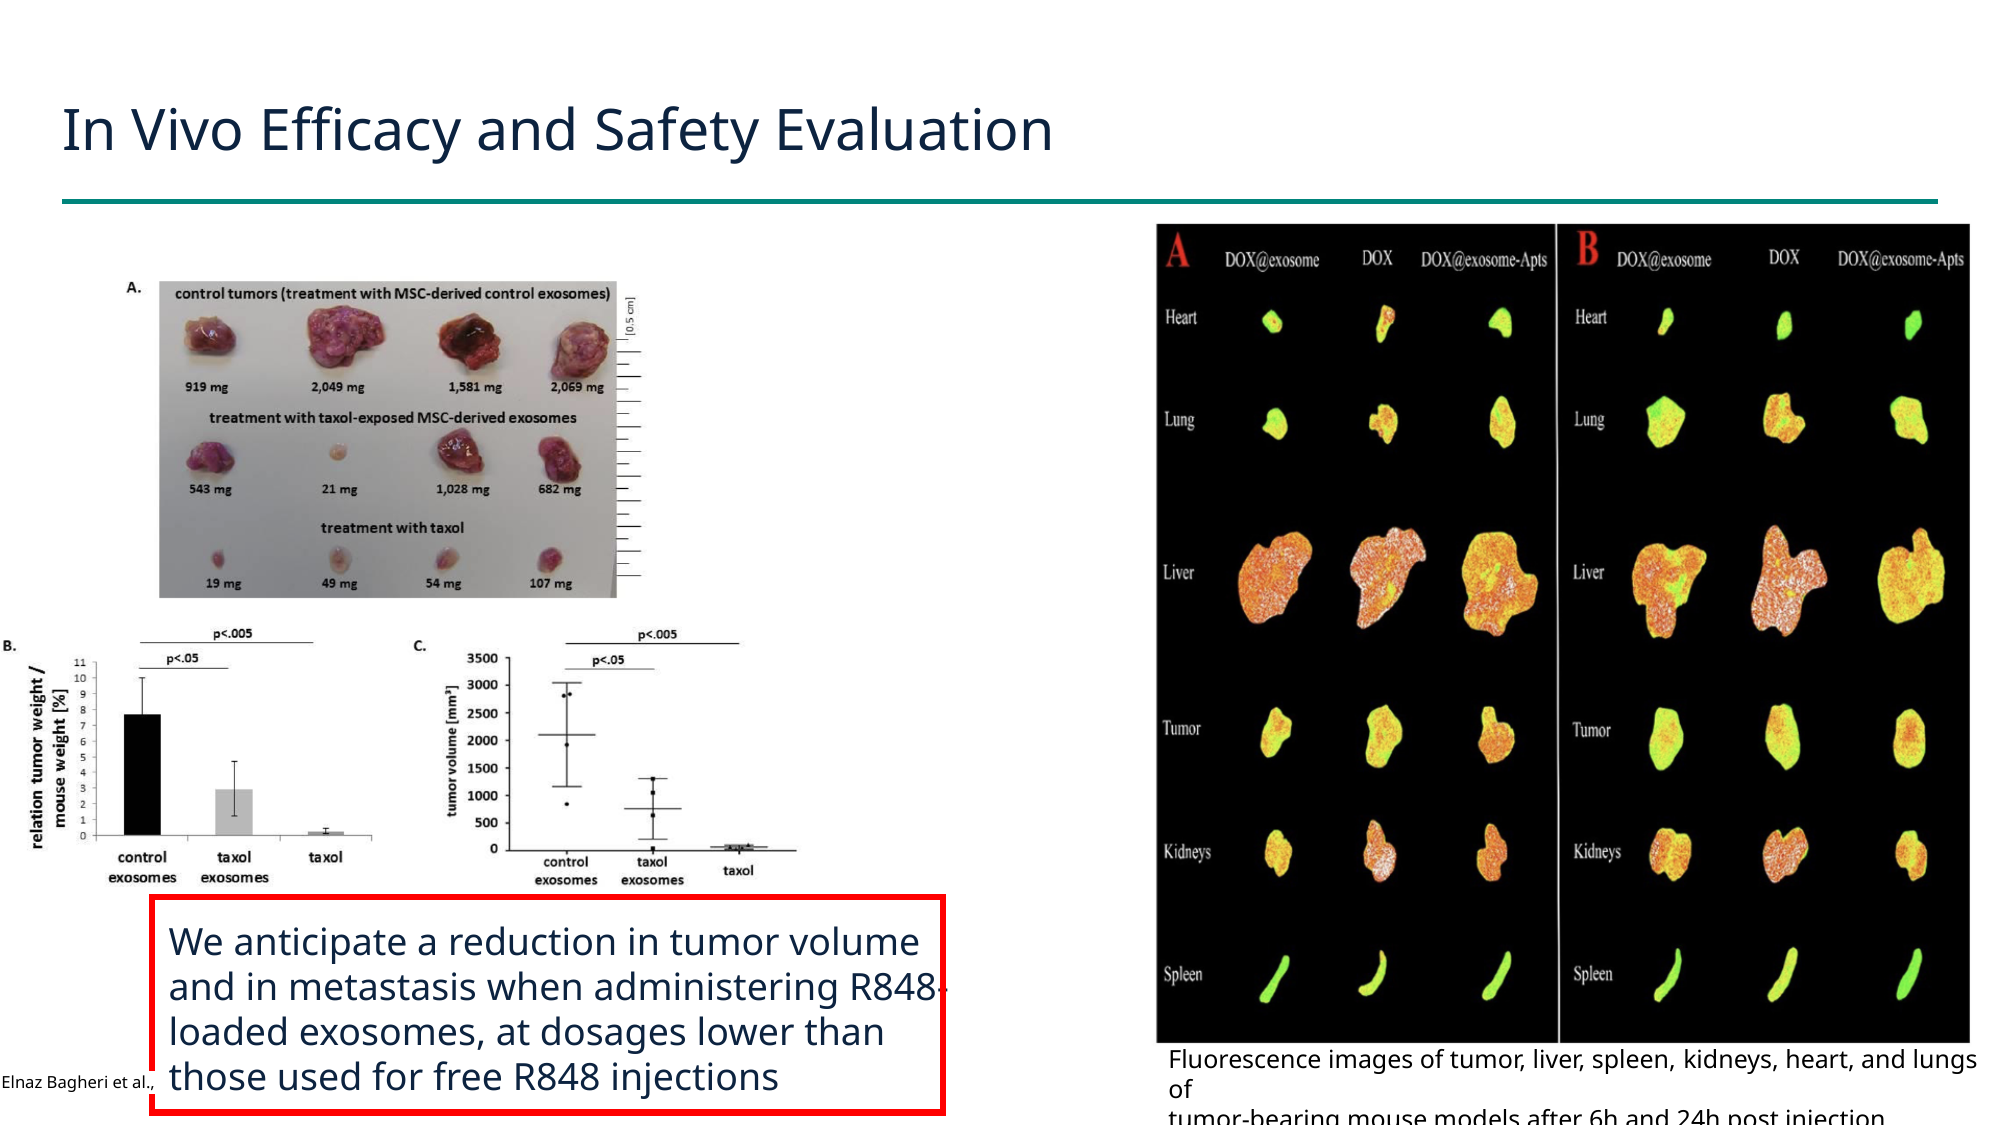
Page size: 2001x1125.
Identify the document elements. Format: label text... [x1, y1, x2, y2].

picture [0, 276, 806, 900]
list We anticipate a reduction in tumor volume and in metastasis when administering R848-loaded exosomes, at dosages lower than those used for free R848 injections [170, 917, 960, 1125]
text_box Fluorescence images of tumor, liver, spleen, kidneys, heart, and lungs of tumor-bearing mouse models after 6h and 24h post injection [1168, 1043, 2000, 1113]
title In Vivo Efficacy and Safety Evaluation [62, 62, 1742, 202]
text_box Elnaz Bagheri et al., [1, 1072, 170, 1125]
picture [1151, 216, 1972, 1064]
text_box [151, 896, 944, 1113]
